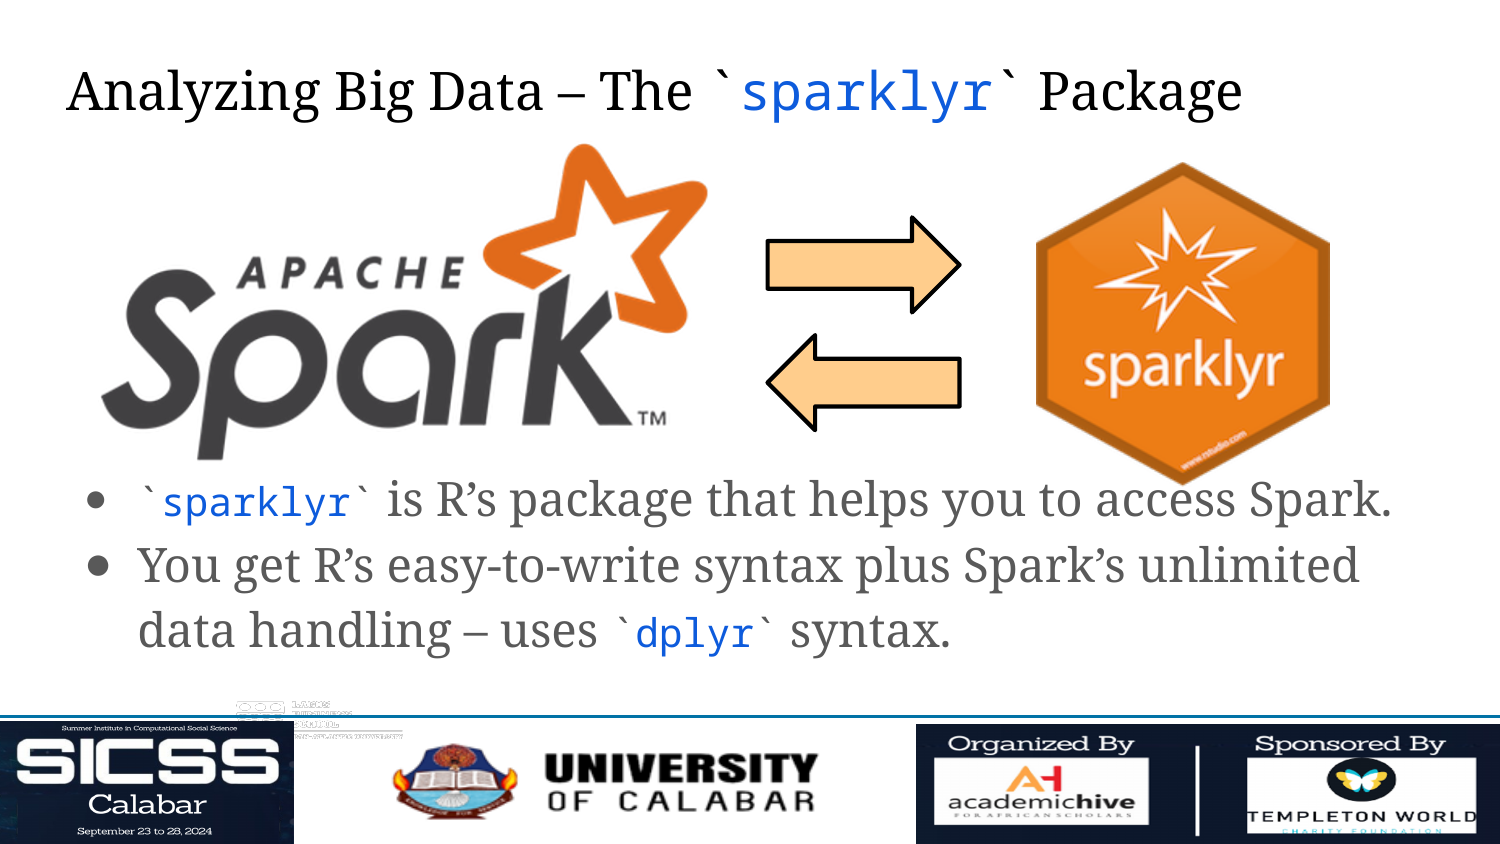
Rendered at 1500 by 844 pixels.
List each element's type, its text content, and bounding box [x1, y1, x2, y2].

picture [94, 141, 713, 467]
text_box [765, 215, 962, 315]
title Analyzing Big Data – The `sparklyr` Package [51, 42, 1449, 126]
text_box [765, 333, 962, 433]
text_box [0, 701, 1500, 844]
list `sparklyr` is R’s package that helps you to access Spark. You get R’s easy-to-write syntax plus Spark’s unlimited data handling – uses `dplyr` syntax. [51, 126, 1449, 699]
picture [1036, 162, 1330, 488]
